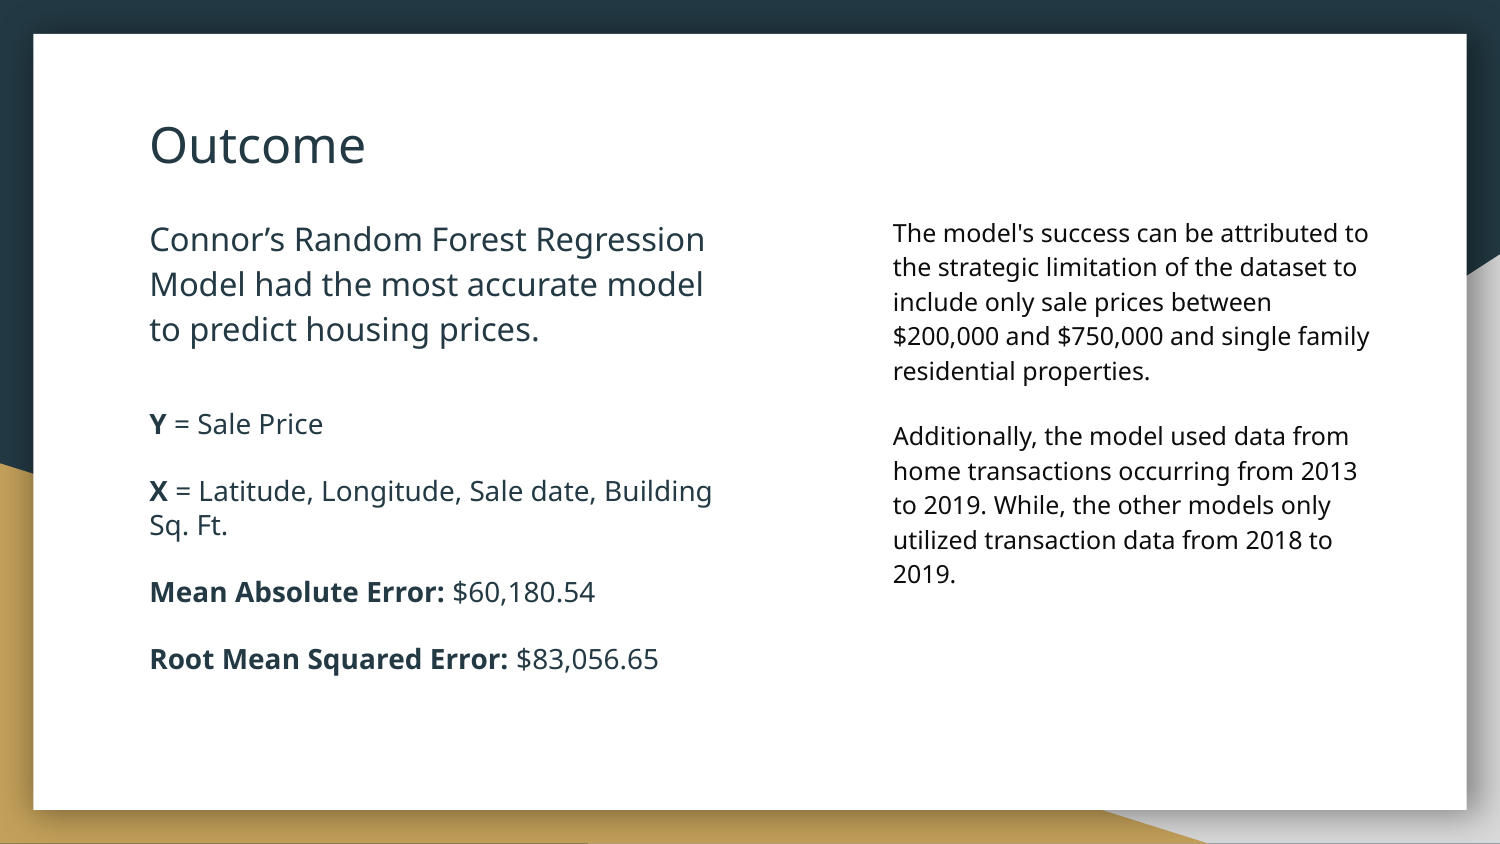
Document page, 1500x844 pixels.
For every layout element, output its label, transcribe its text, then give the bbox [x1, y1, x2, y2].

title Outcome [134, 98, 740, 206]
list The model's success can be attributed to the strategic limitation of the dataset to include only sale prices between $200,000 and $750,000 and single family residential properties. Additionally, the model used data from home transactions occurring from 2013 to 2019. While, the other models only utilized transaction data from 2018 to 2019. [877, 197, 1397, 735]
list Connor’s Random Forest Regression Model had the most accurate model to predict housing prices. Y = Sale Price X = Latitude, Longitude, Sale date, Building Sq. Ft. Mean Absolute Error: $60,180.54 Root Mean Squared Error: $83,056.65 [134, 197, 733, 754]
